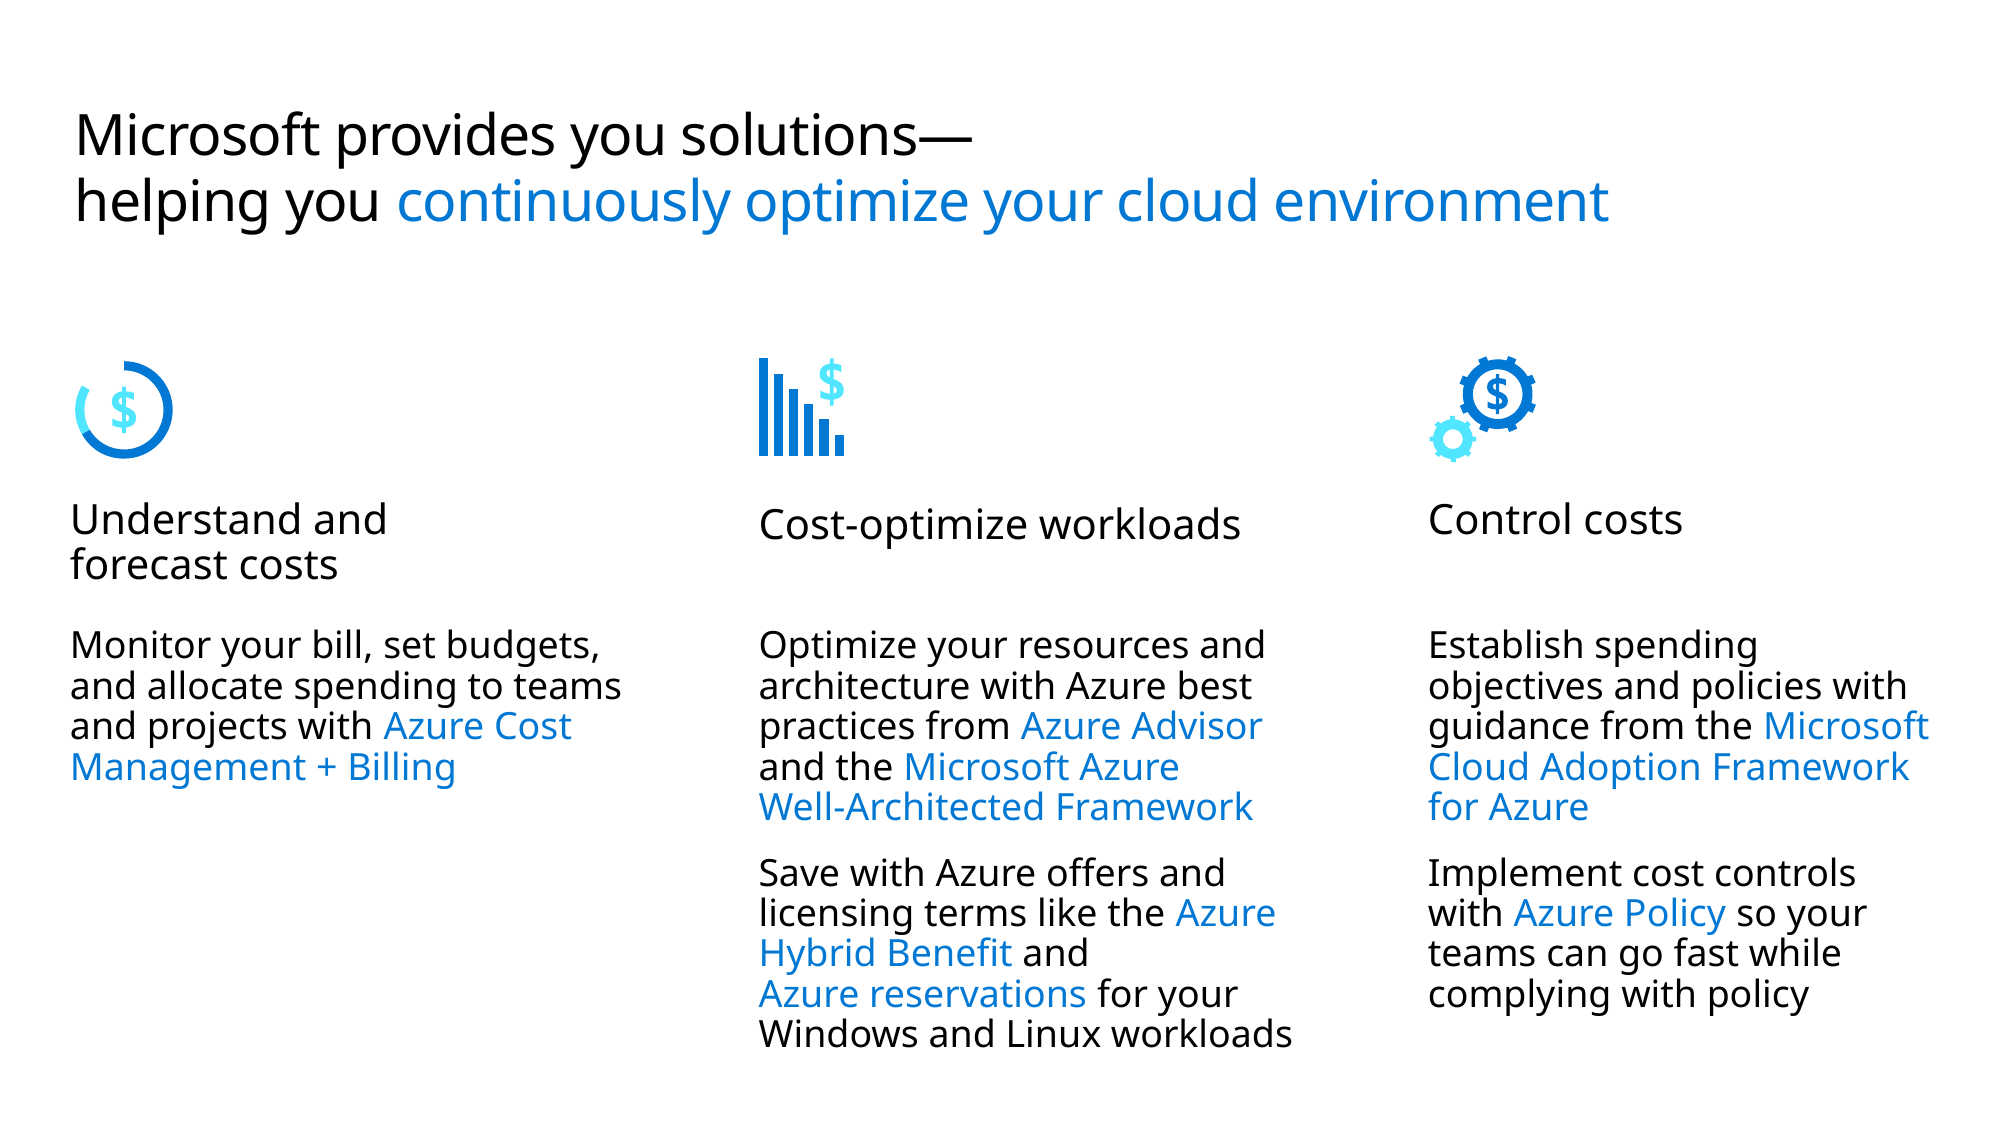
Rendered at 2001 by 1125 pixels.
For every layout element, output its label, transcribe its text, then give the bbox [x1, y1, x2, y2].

text_box Monitor your bill, set budgets, and allocate spending to teams and projects with Azure Cost Management + Billing [69, 626, 639, 831]
picture [1429, 355, 1537, 463]
text_box Cost-optimize workloads [758, 498, 1364, 549]
text_box Understand and forecast costs [69, 498, 443, 544]
text_box Optimize your resources and architecture with Azure best practices from Azure Advisor and the Microsoft Azure Well-Architected Framework Save with Azure offers and licensing terms like the Azure Hybrid Benefit and Azure reservations for your Windows and Linux workloads [758, 626, 1324, 1040]
title Microsoft provides you solutions— helping you continuously optimize your cloud environment [74, 101, 1930, 168]
text_box Establish spending objectives and policies with guidance from the Microsoft Cloud Adoption Framework for Azure Implement cost controls with Azure Policy so your teams can go fast while complying with policy [1427, 626, 1941, 979]
picture [74, 360, 173, 459]
text_box Control costs [1427, 498, 1832, 544]
picture [758, 358, 844, 457]
